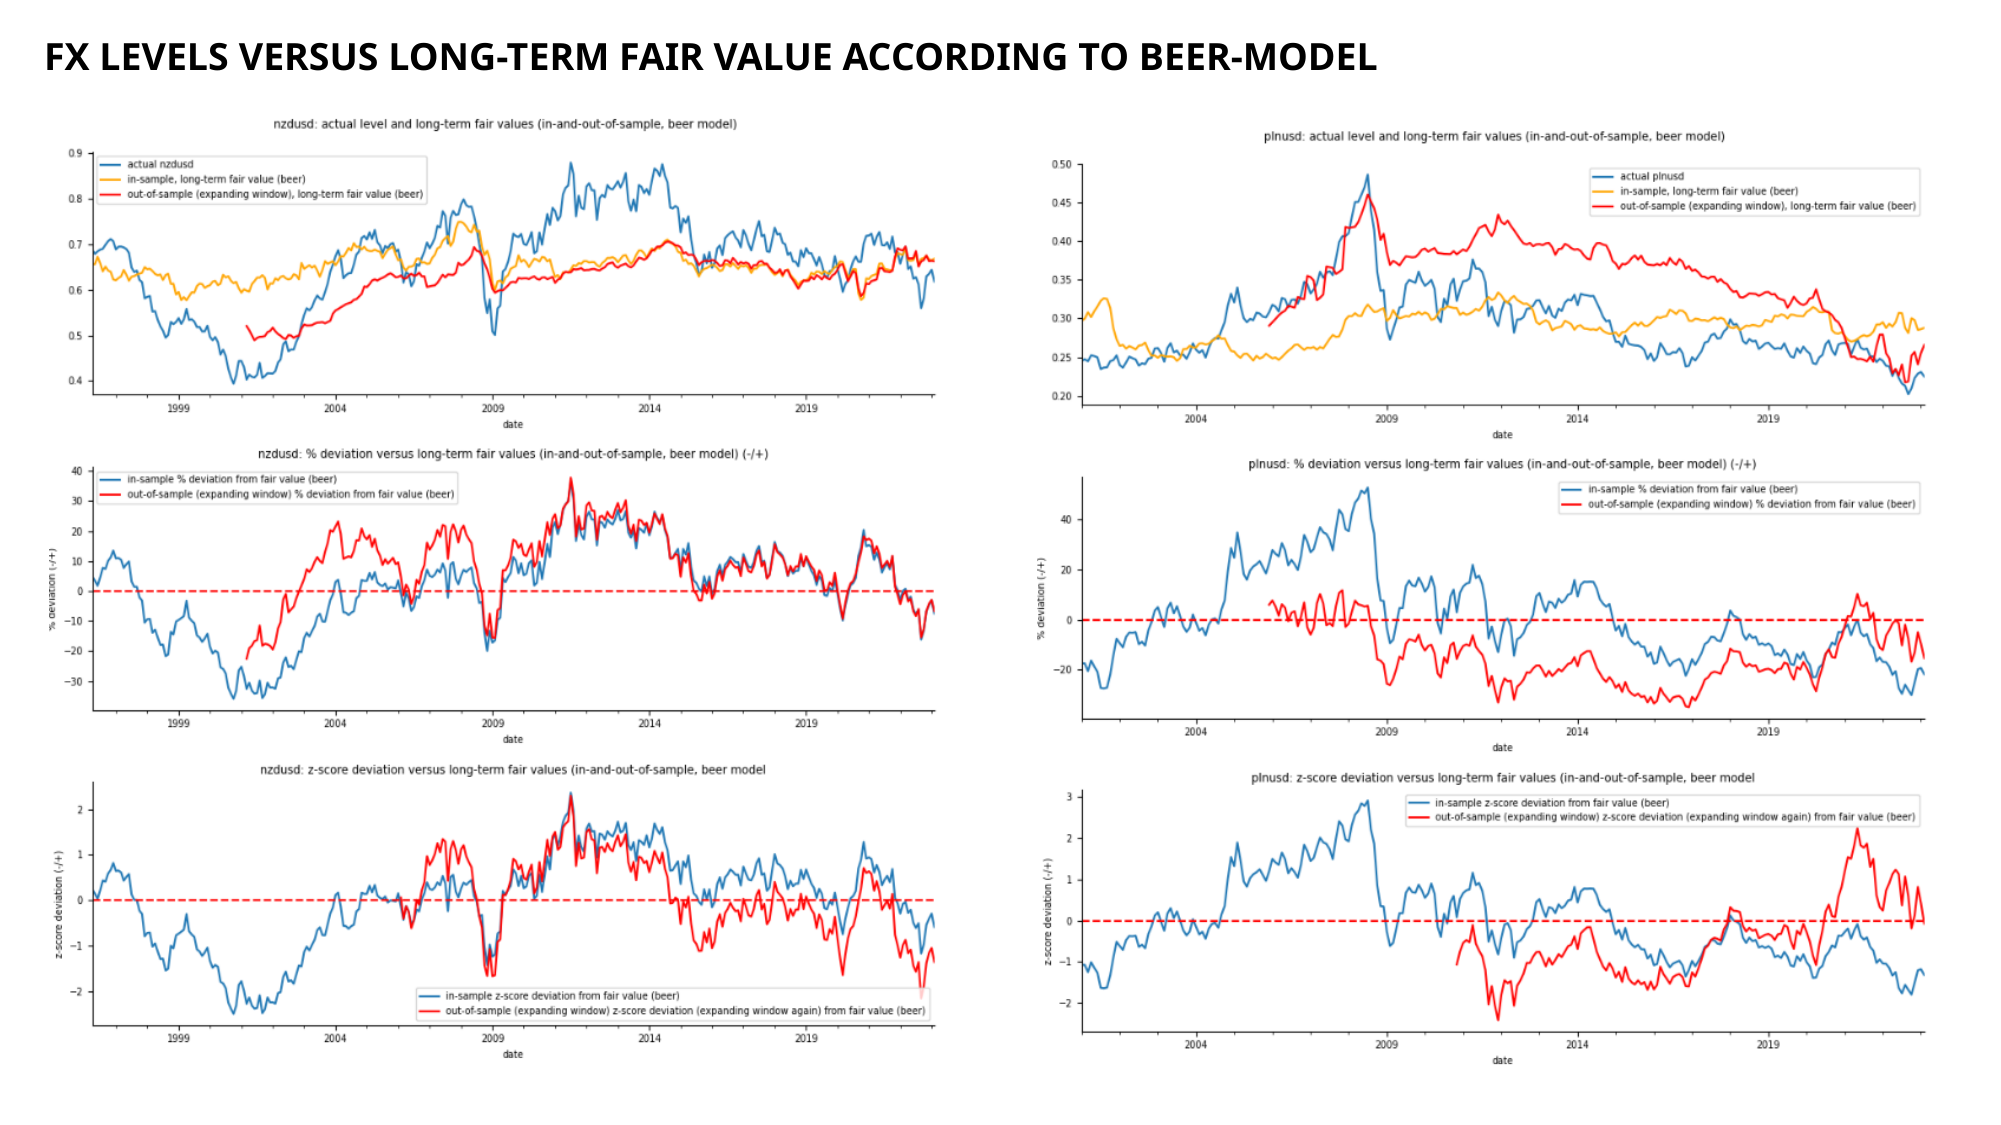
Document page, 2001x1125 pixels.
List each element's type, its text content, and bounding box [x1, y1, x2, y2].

picture [49, 107, 974, 1075]
text_box FX LEVELS VERSUS LONG-TERM FAIR VALUE ACCORDING TO BEER-MODEL [29, 25, 1936, 85]
picture [1037, 123, 1951, 1075]
